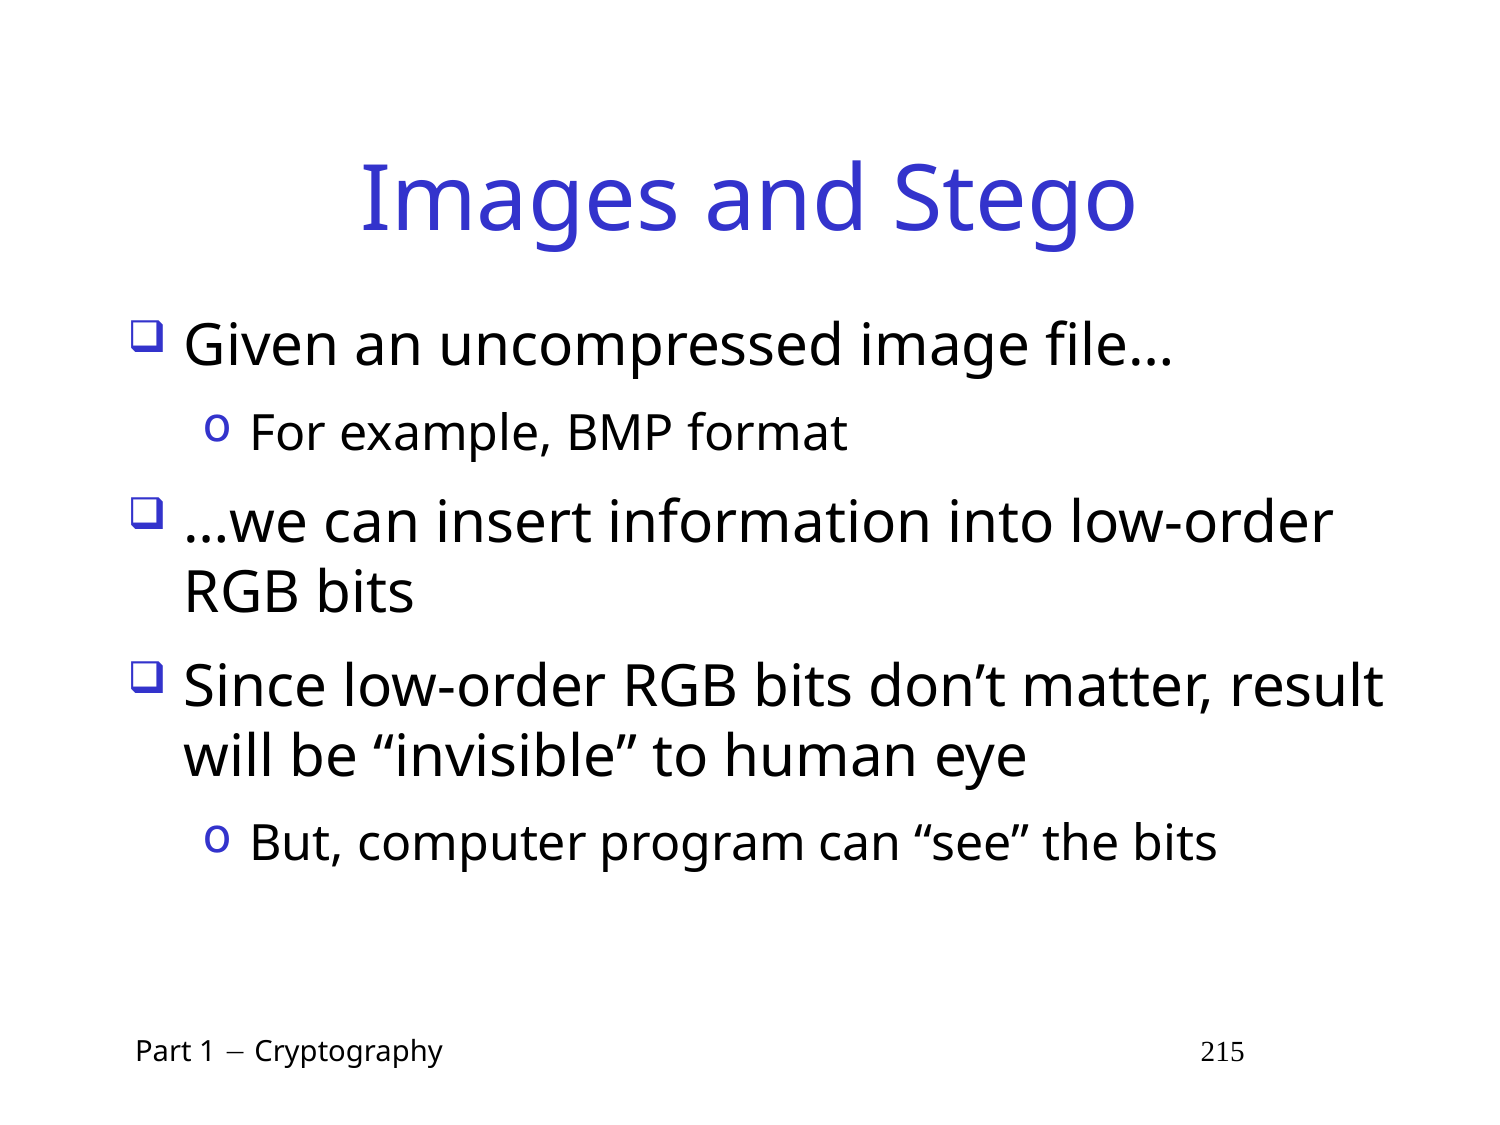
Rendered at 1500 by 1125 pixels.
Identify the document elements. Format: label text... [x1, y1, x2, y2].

list Given an uncompressed image file… For example, BMP format …we can insert information into low-order RGB bits Since low-order RGB bits don’t matter, result will be “invisible” to human eye But, computer program can “see” the bits [112, 299, 1413, 988]
footer Part 1  Cryptography 215 [112, 1024, 1401, 1101]
title Images and Stego [112, 99, 1388, 288]
